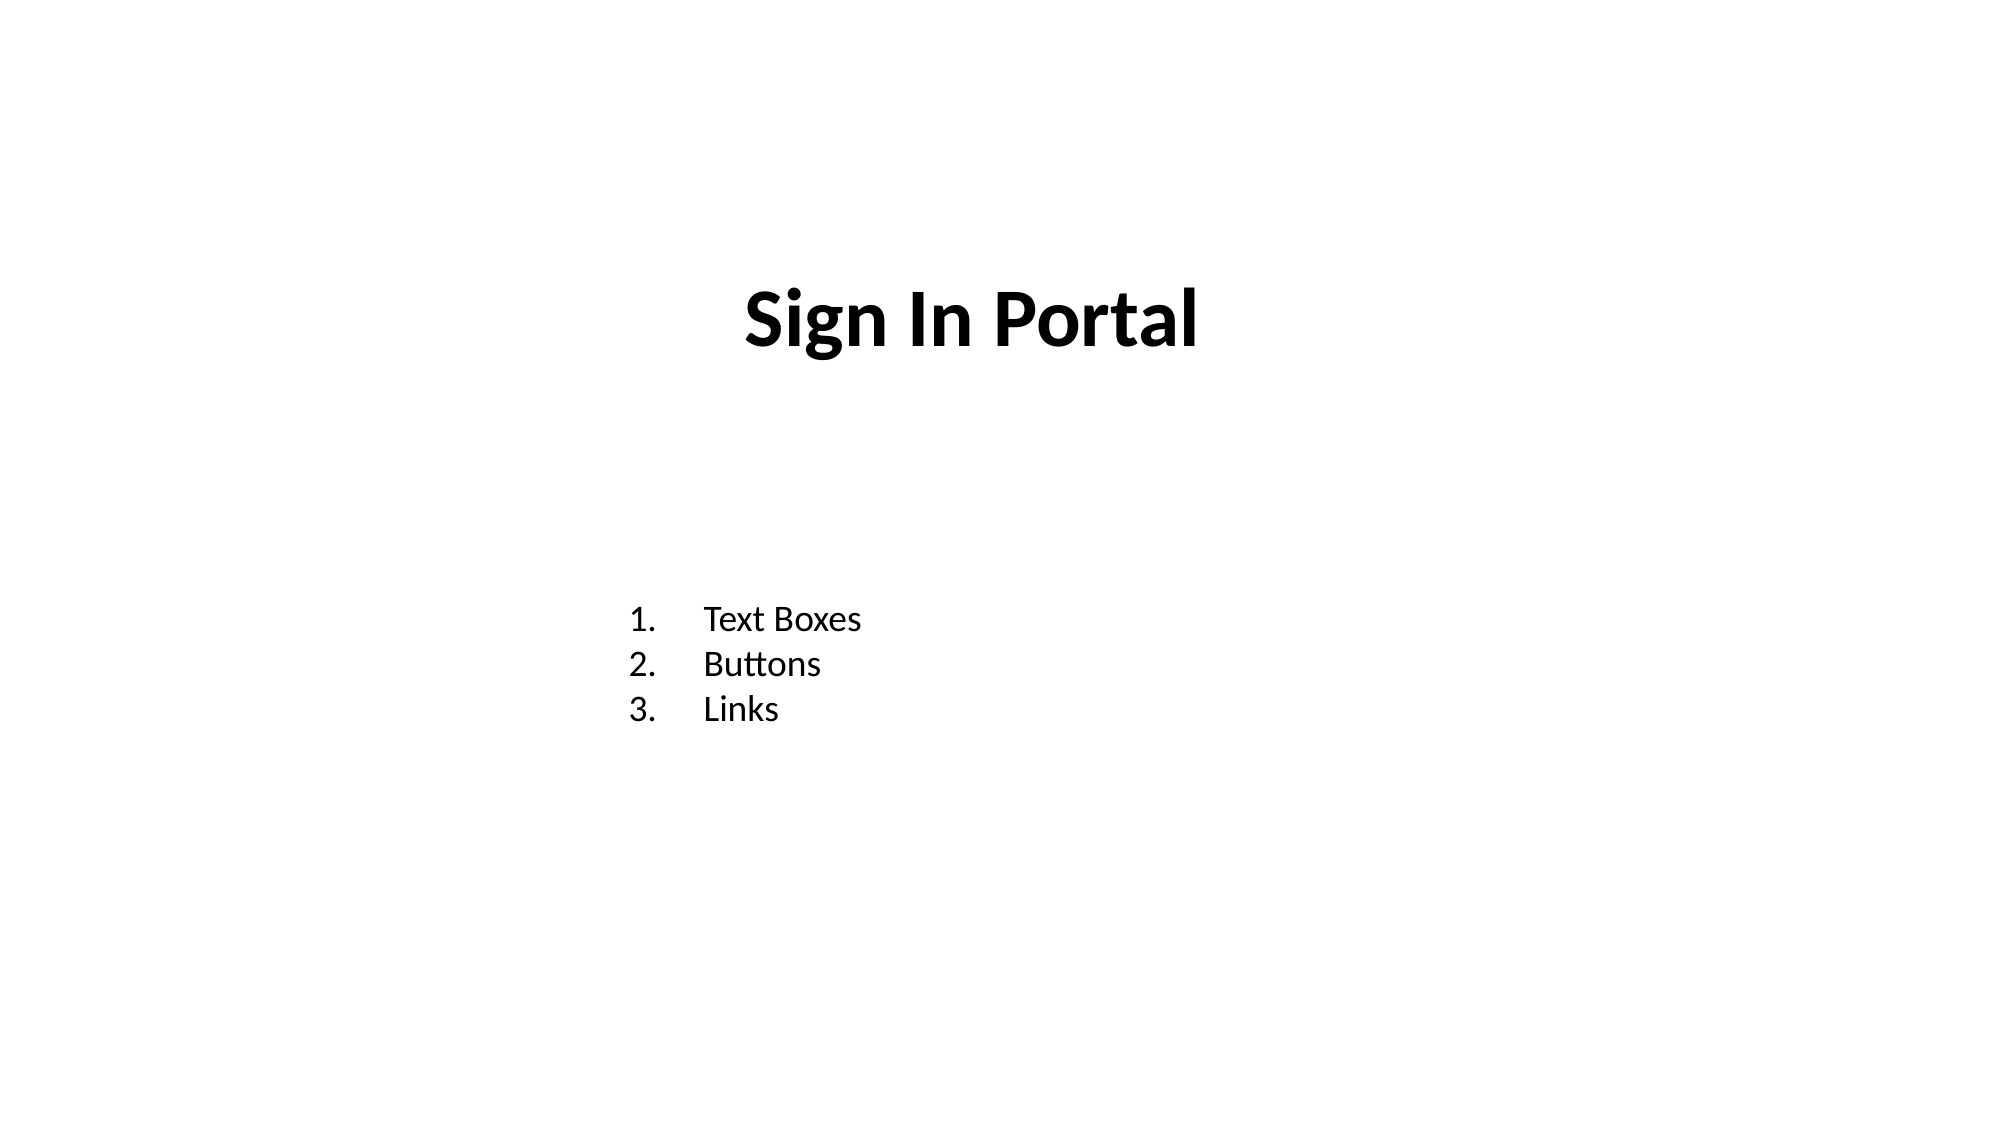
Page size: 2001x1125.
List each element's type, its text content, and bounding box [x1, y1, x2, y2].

subtitle Sign In Portal [222, 266, 1723, 539]
text_box Text Boxes Buttons Links [538, 586, 1539, 737]
